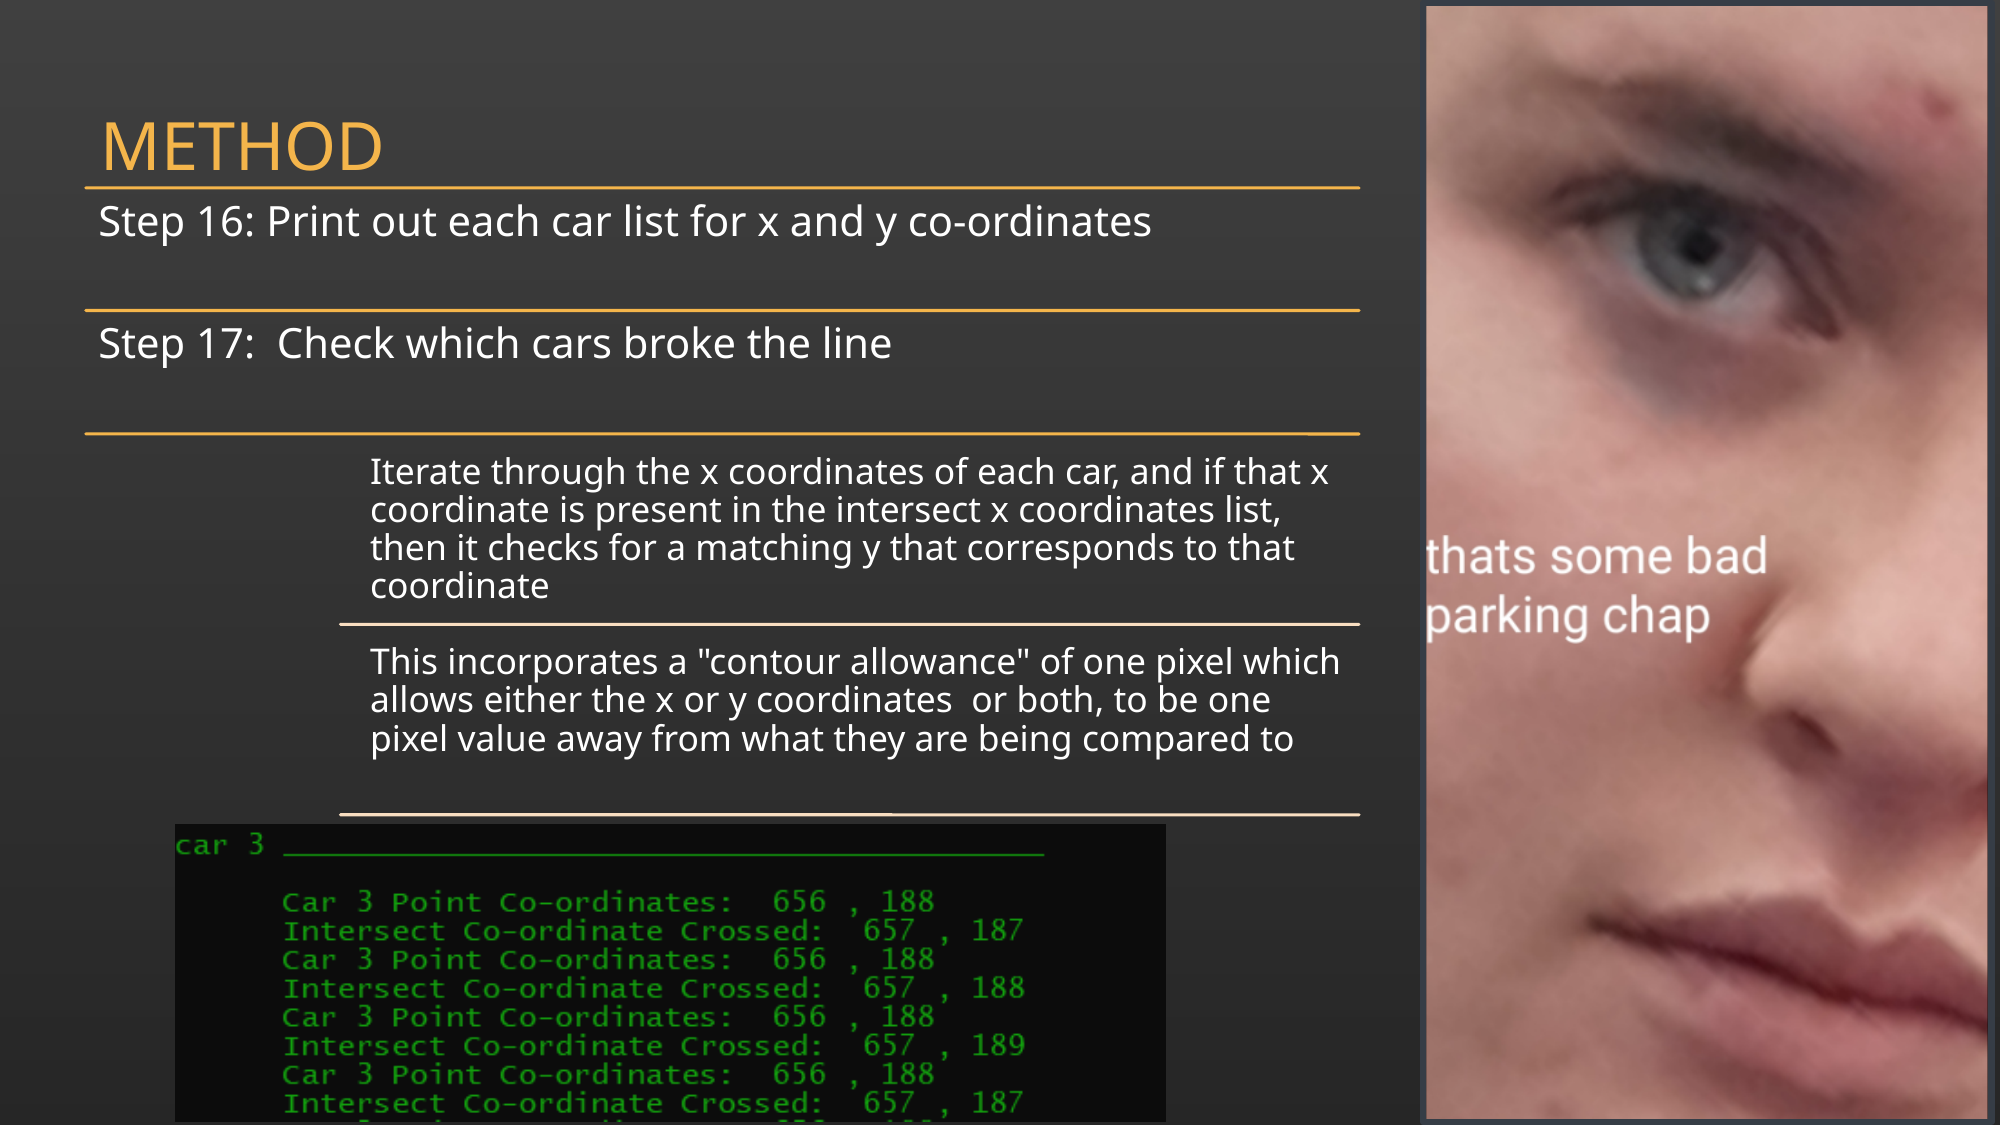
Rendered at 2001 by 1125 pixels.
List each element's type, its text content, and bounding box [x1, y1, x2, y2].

picture [1425, 5, 1989, 1120]
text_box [85, 187, 1360, 825]
picture [175, 825, 1167, 1122]
title method [85, 43, 676, 186]
